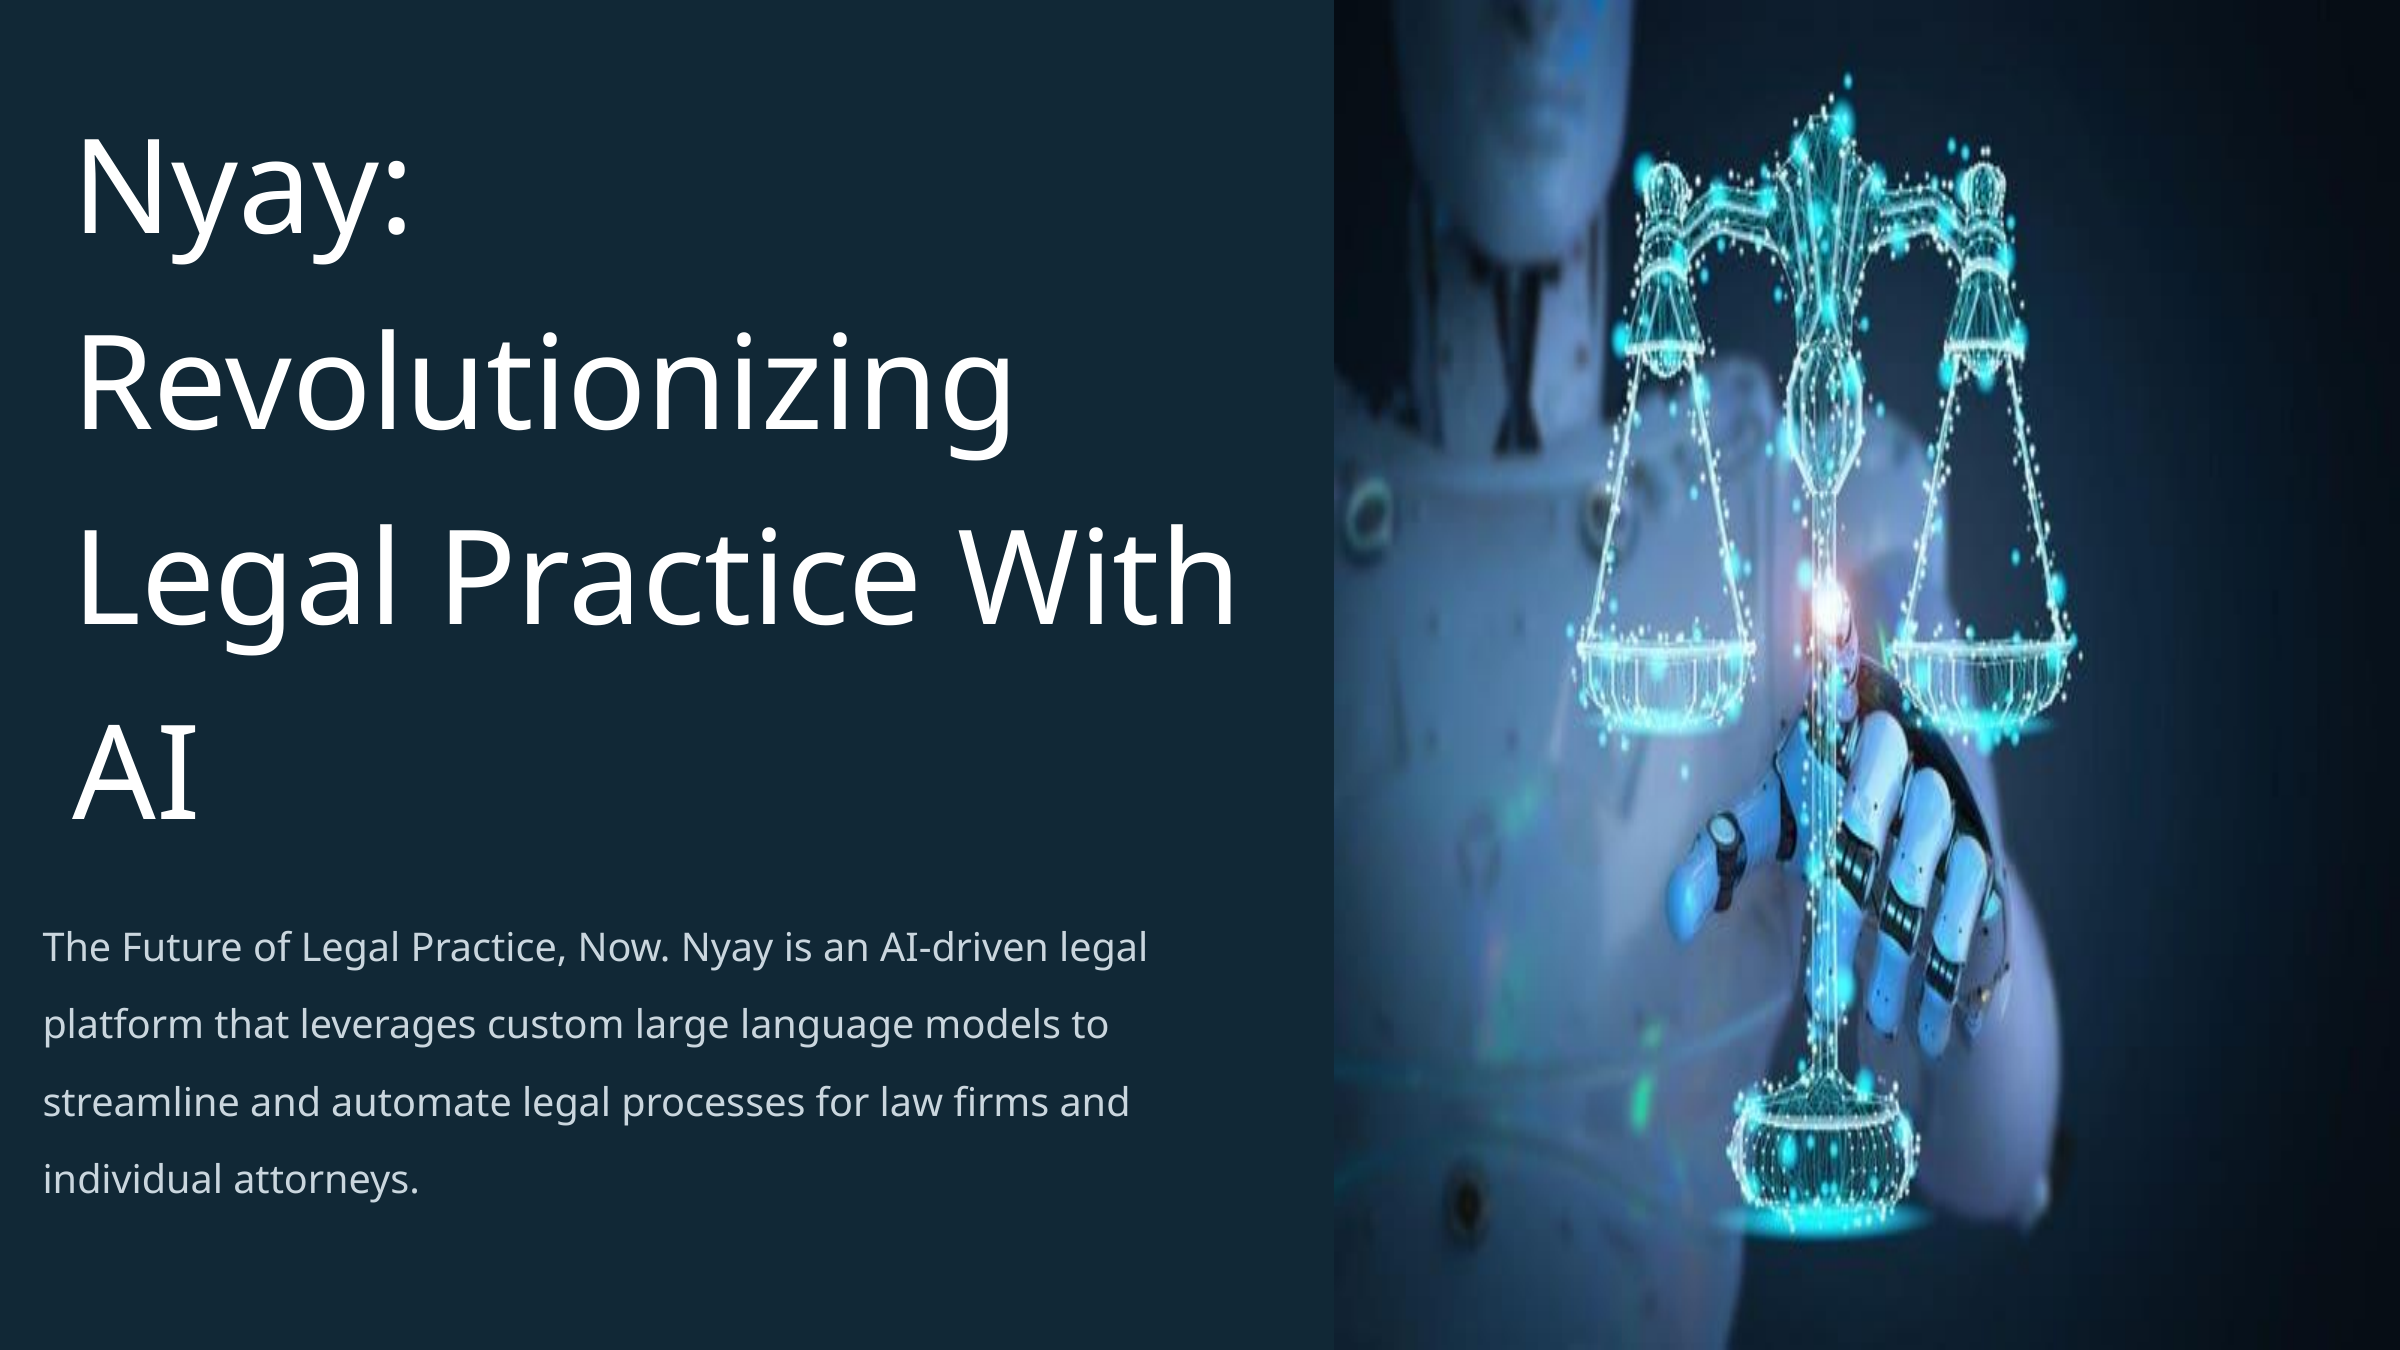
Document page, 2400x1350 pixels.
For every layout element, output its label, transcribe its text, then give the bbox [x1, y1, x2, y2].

text_box The Future of Legal Practice, Now. Nyay is an AI-driven legal platform that leverages custom large language models to streamline and automate legal processes for law firms and individual attorneys. [42, 892, 1217, 1308]
text_box Nyay: Revolutionizing Legal Practice With AI [72, 64, 1289, 834]
picture [1334, 0, 2400, 1350]
